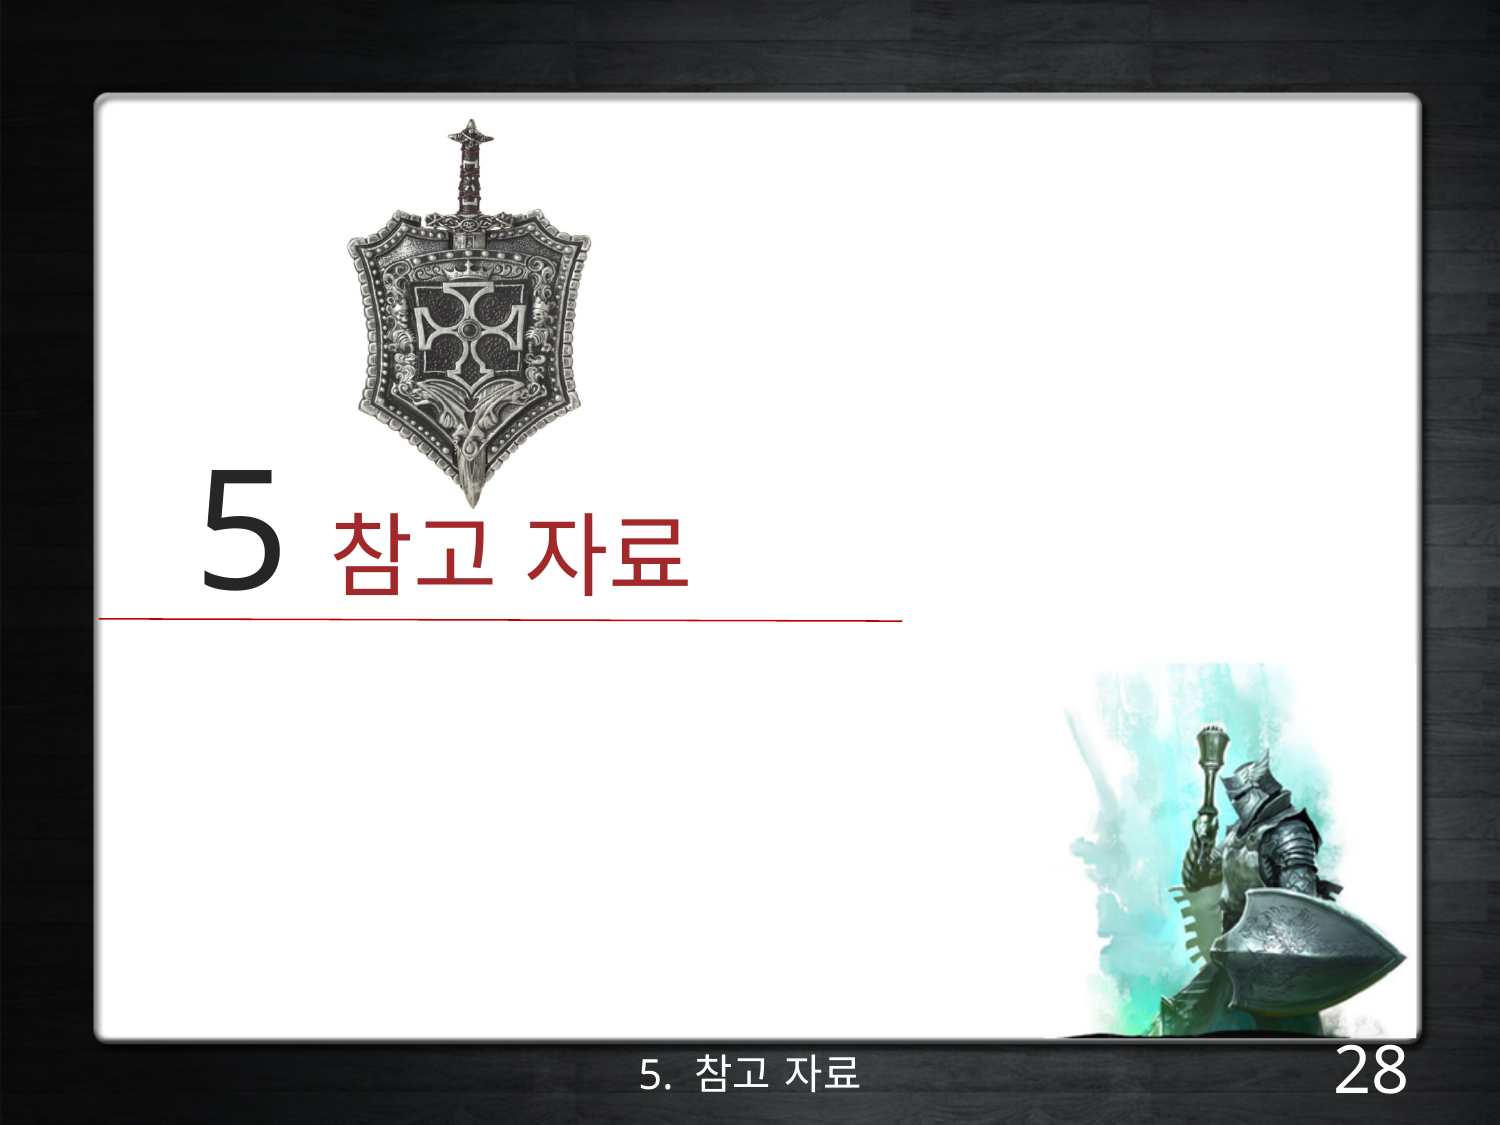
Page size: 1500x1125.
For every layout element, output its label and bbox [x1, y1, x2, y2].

picture [0, 0, 1500, 1125]
text_box [98, 618, 903, 622]
